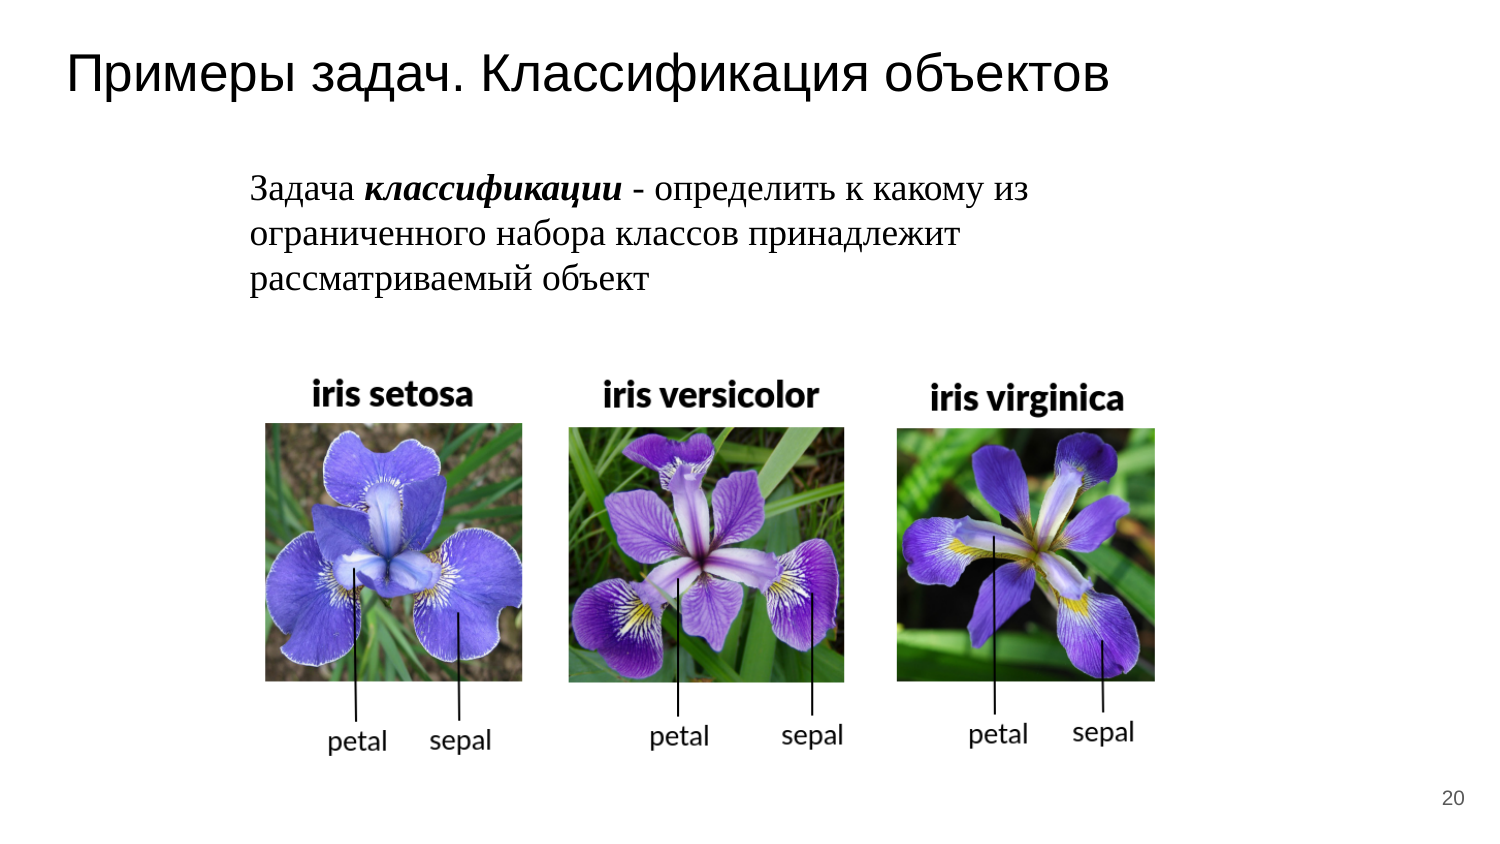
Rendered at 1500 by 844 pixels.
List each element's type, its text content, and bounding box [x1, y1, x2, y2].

text_box Задача классификации - определить к какому из ограниченного набора классов принадлежит рассматриваемый объект [234, 148, 1255, 340]
title Примеры задач. Классификация объектов [51, 23, 1449, 117]
picture [192, 328, 1224, 791]
slide_number ‹#› [1389, 764, 1480, 830]
